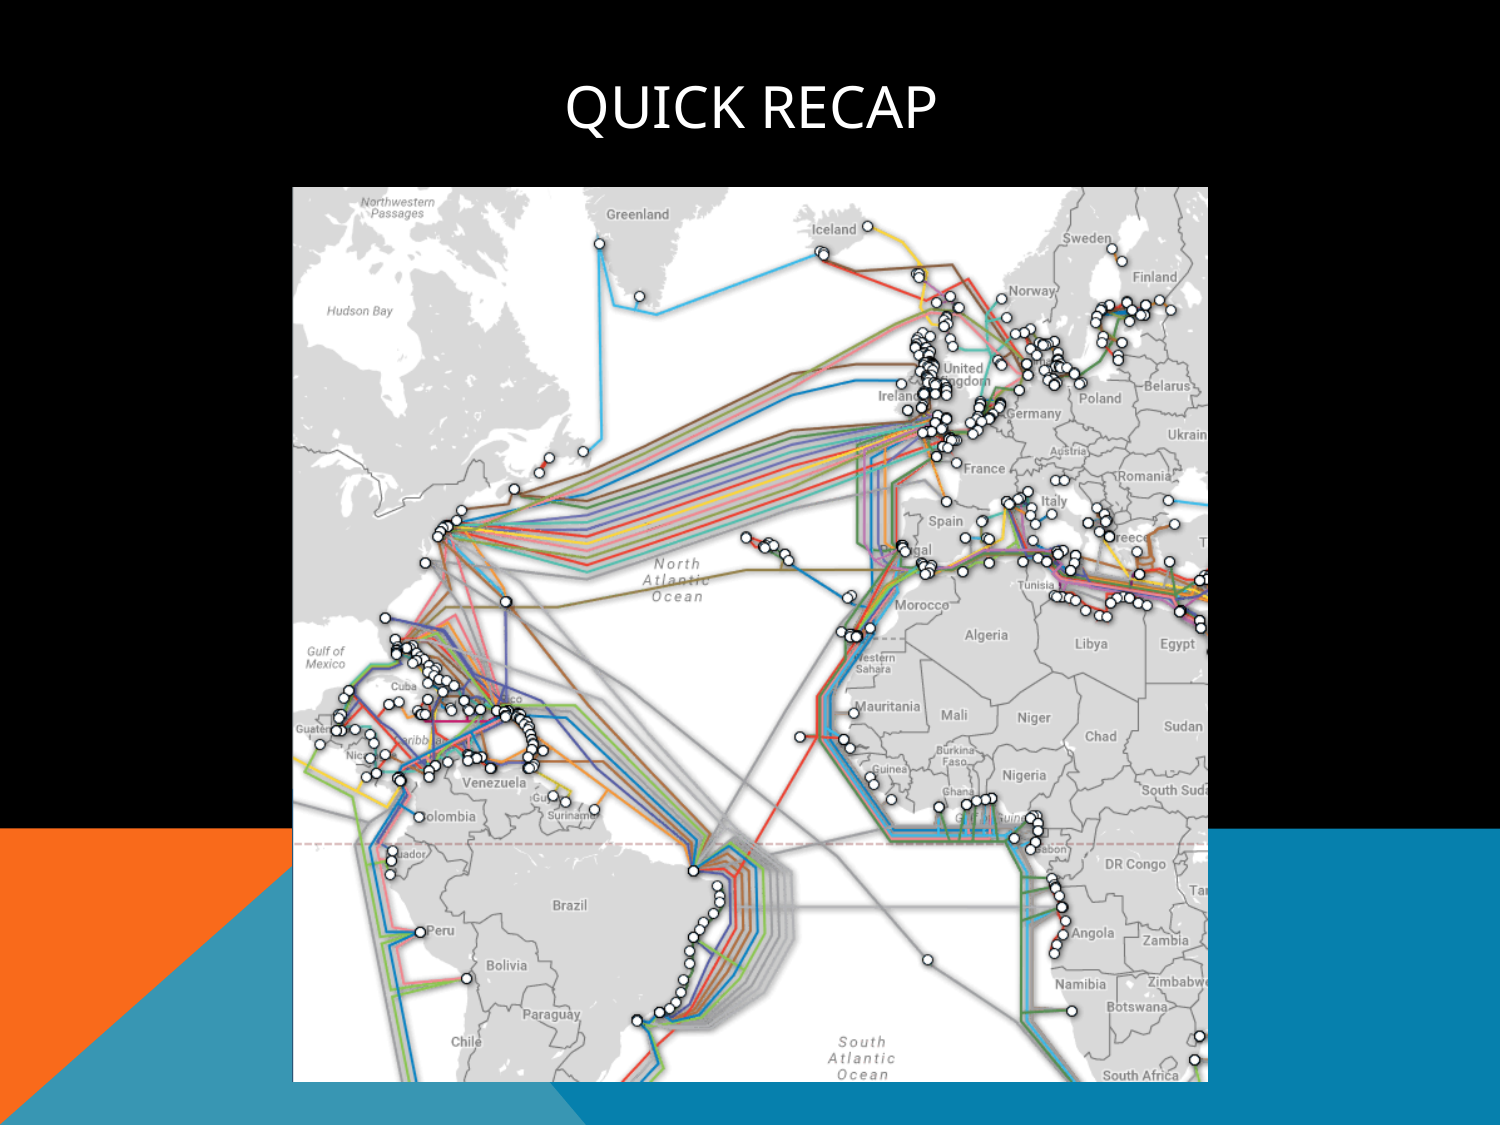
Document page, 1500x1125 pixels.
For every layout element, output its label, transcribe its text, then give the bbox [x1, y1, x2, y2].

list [292, 187, 1208, 1083]
title Quick recap [135, 60, 1369, 150]
